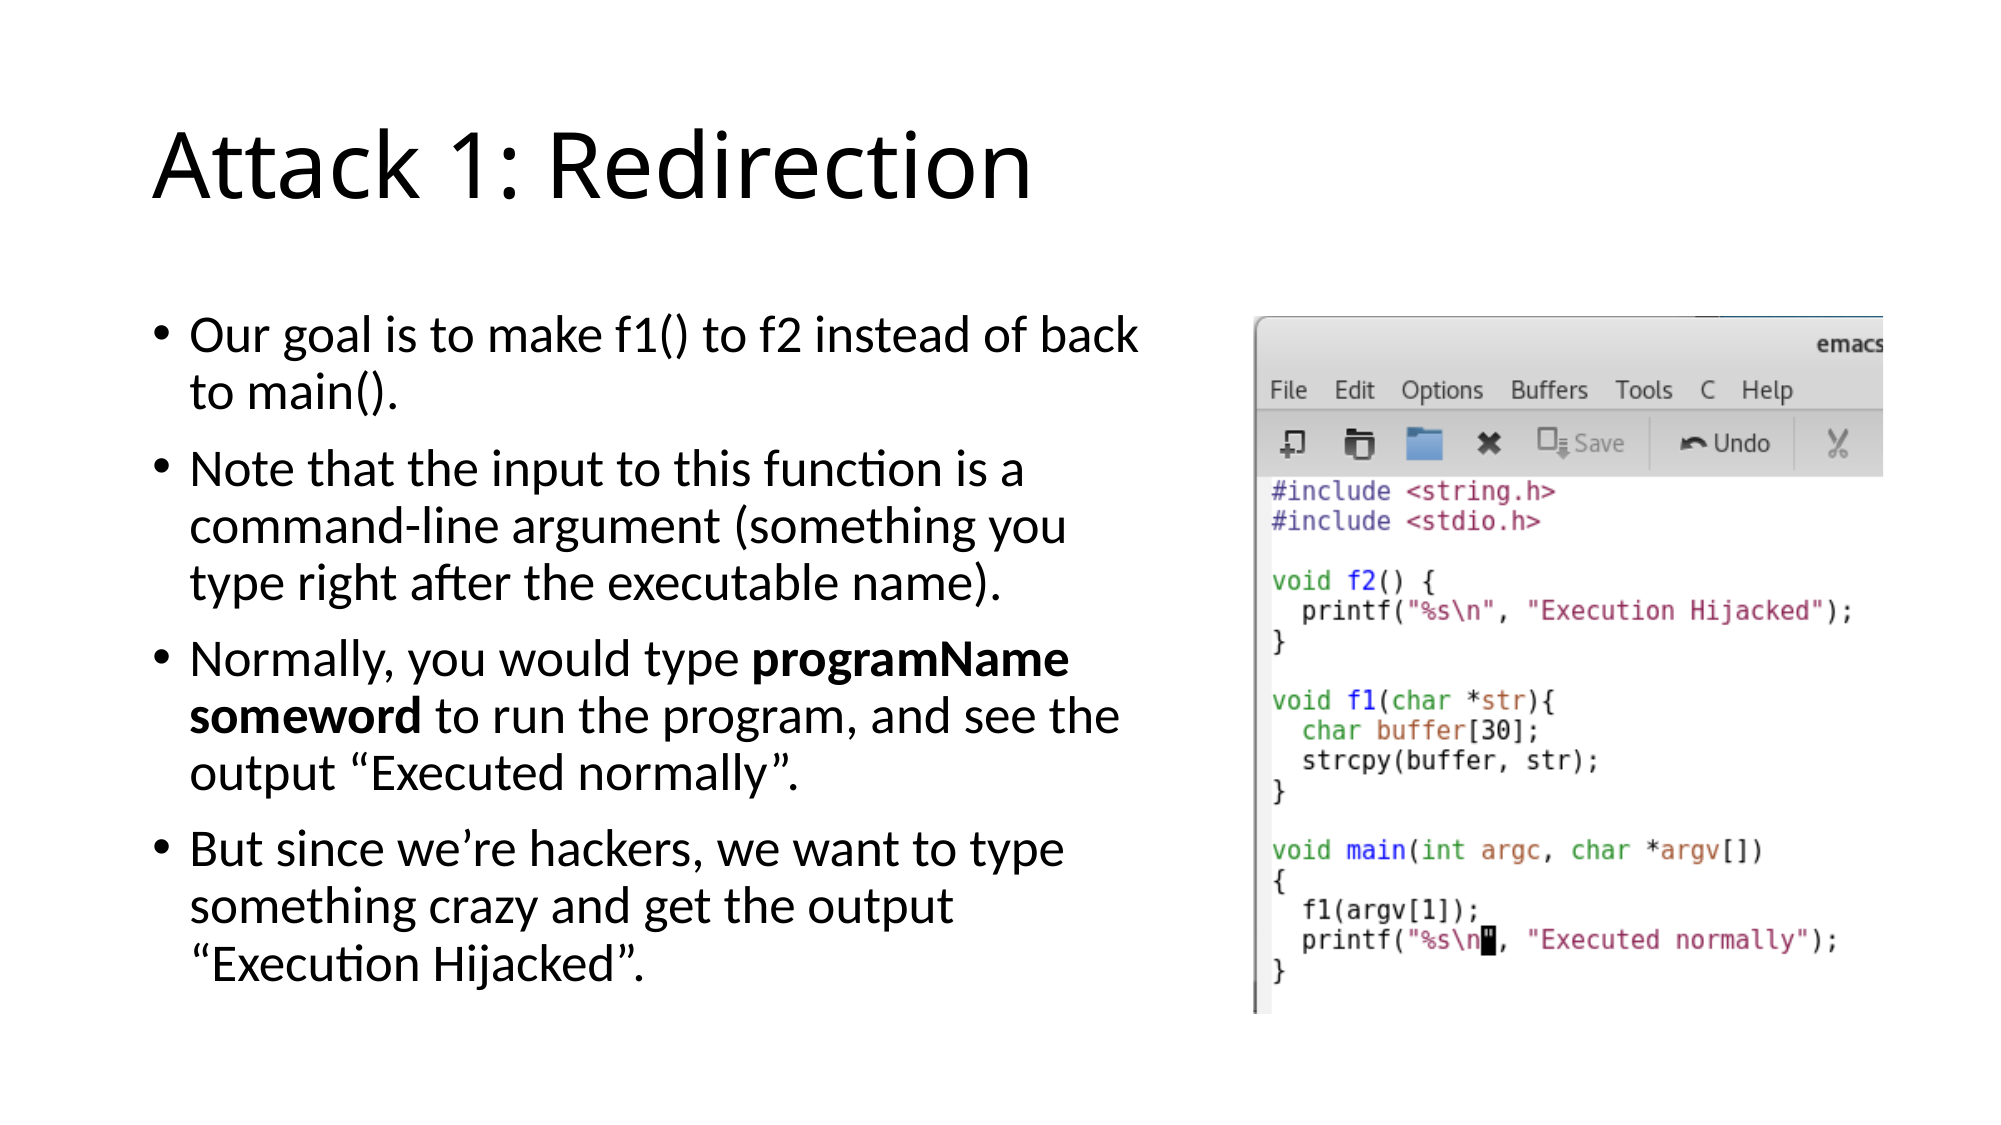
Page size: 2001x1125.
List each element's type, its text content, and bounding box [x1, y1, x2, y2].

list Our goal is to make f1() to f2 instead of back to main(). Note that the input to this function is a command-line argument (something you type right after the executable name). Normally, you would type programName someword to run the program, and see the output “Executed normally”. But since we’re hackers, we want to type something crazy and get the output “Execution Hijacked”. [137, 299, 1164, 1014]
picture [1253, 316, 1884, 1014]
title Attack 1: Redirection [137, 59, 1863, 278]
